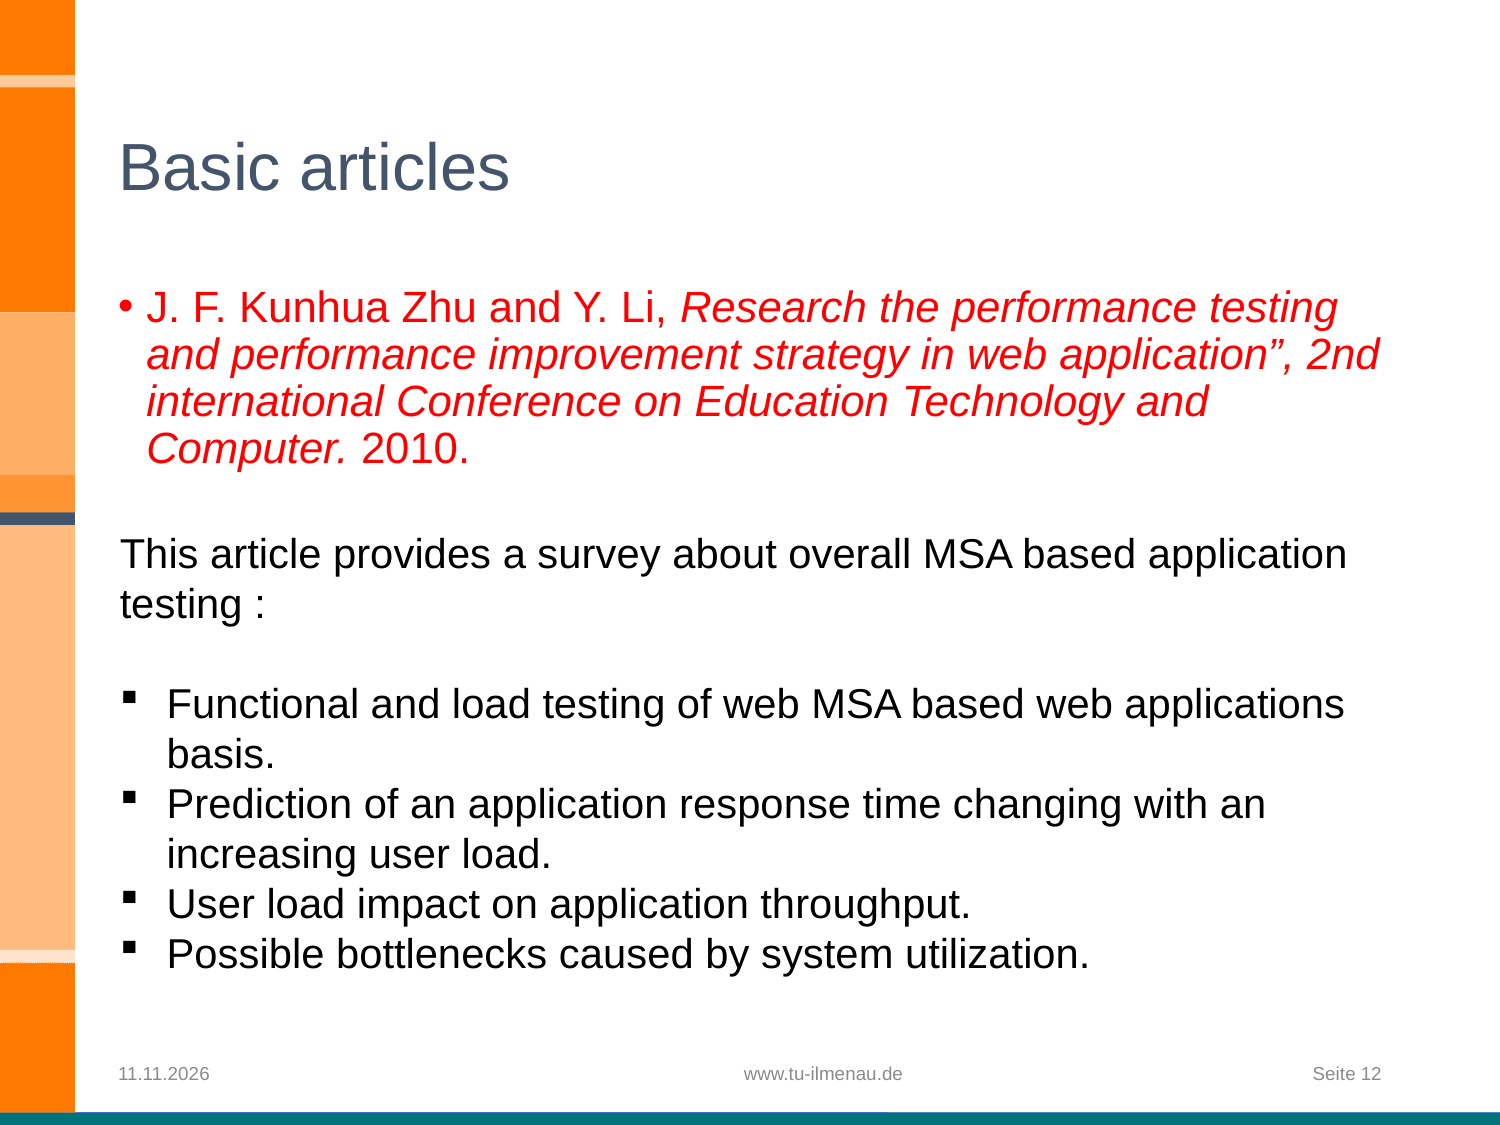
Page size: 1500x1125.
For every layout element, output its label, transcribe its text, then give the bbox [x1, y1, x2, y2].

footer www.tu-ilmenau.de [643, 1042, 1004, 1103]
title Basic articles [103, 59, 1397, 276]
list J. F. Kunhua Zhu and Y. Li, Research the performance testing and performance improvement strategy in web application”, 2nd international Conference on Education Technology and Computer. 2010. [103, 276, 1397, 495]
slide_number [103, 1042, 441, 1103]
slide_number Seite 12 [1059, 1042, 1397, 1103]
text_box This article provides a survey about overall MSA based application testing : Functional and load testing of web MSA based web applications basis. Prediction of an application response time changing with an increasing user load. User load impact on application throughput. Possible bottlenecks caused by system utilization. [105, 519, 1399, 1030]
